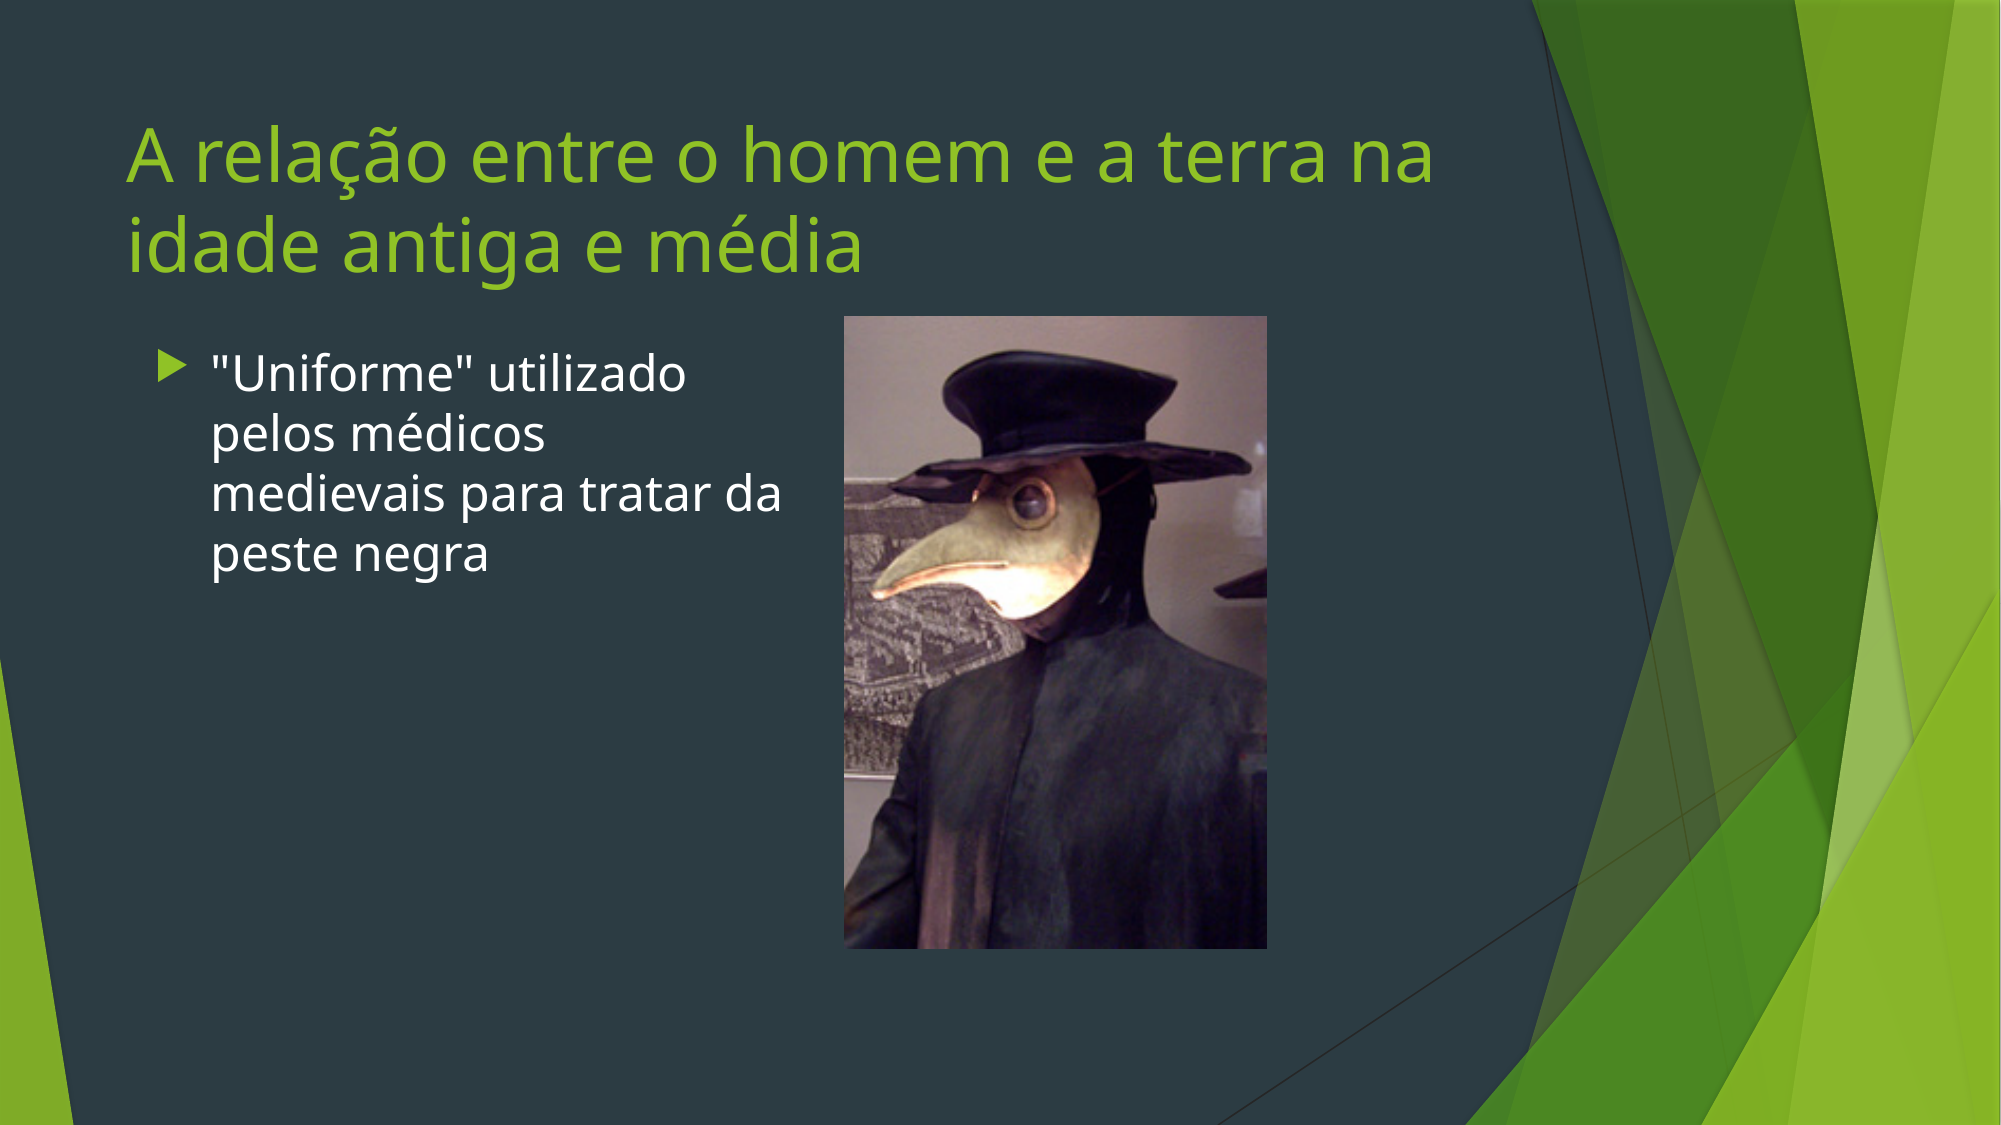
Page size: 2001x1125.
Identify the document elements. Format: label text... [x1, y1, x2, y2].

picture [844, 315, 1267, 949]
list "Uniforme" utilizado pelos médicos medievais para tratar da peste negra [139, 333, 808, 983]
title A relação entre o homem e a terra na idade antiga e média [111, 99, 1522, 317]
